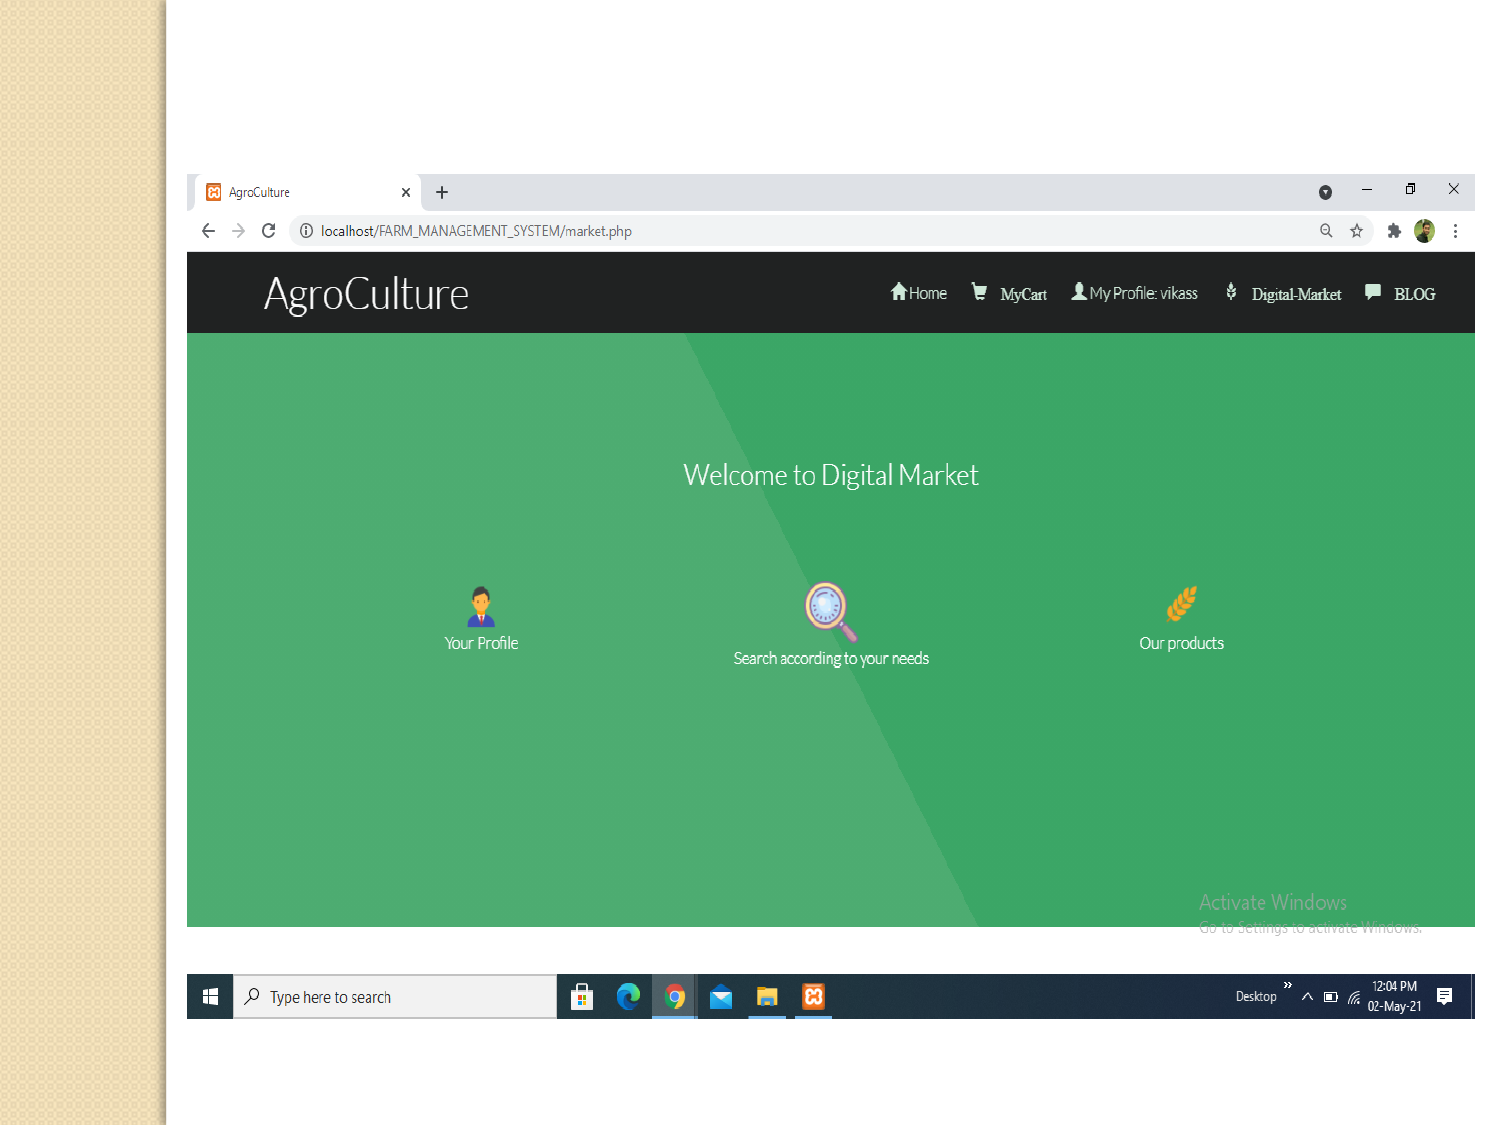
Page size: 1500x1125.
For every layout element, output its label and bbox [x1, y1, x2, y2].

picture [187, 174, 1476, 1019]
